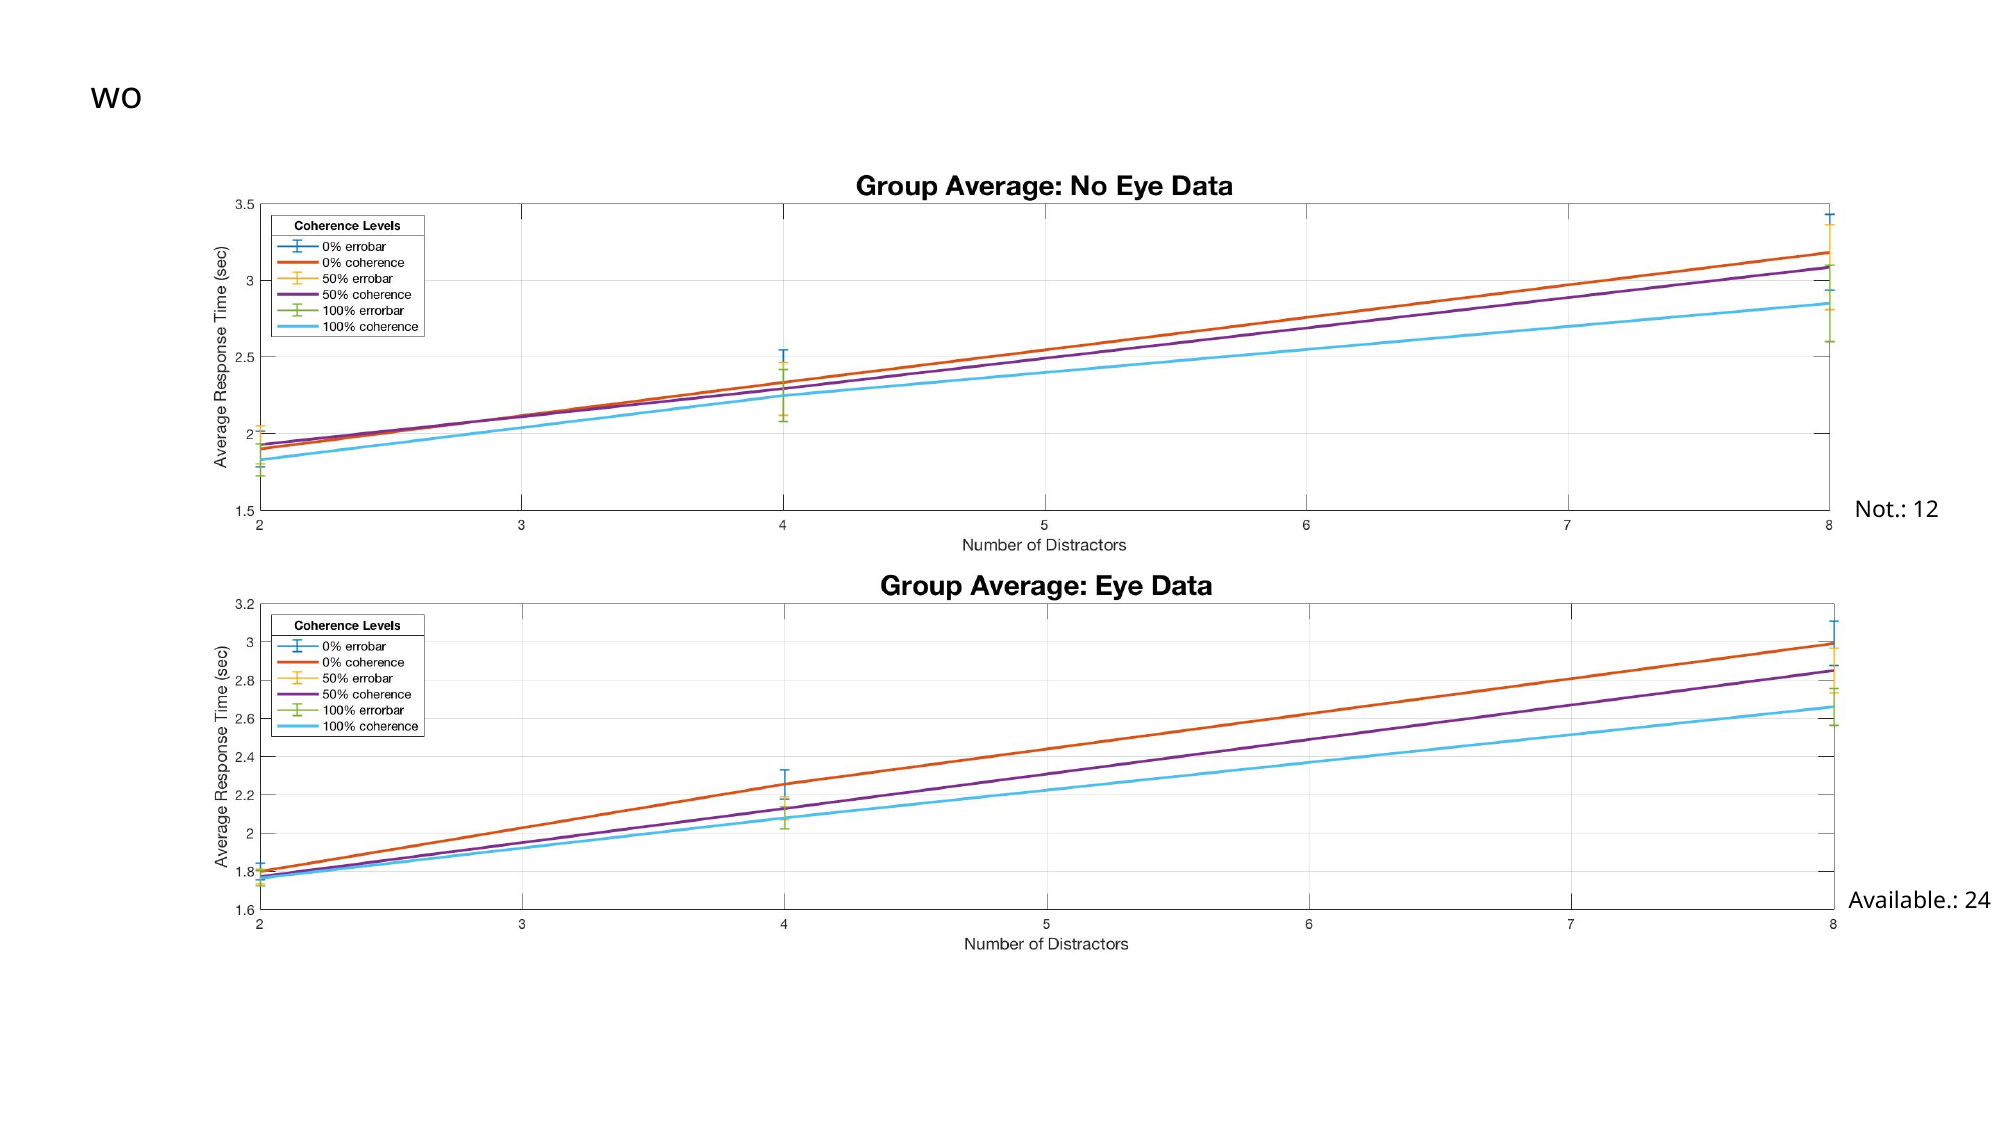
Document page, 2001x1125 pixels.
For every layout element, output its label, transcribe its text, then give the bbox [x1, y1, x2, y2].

picture [0, 140, 2000, 985]
text_box wo [75, 63, 158, 124]
